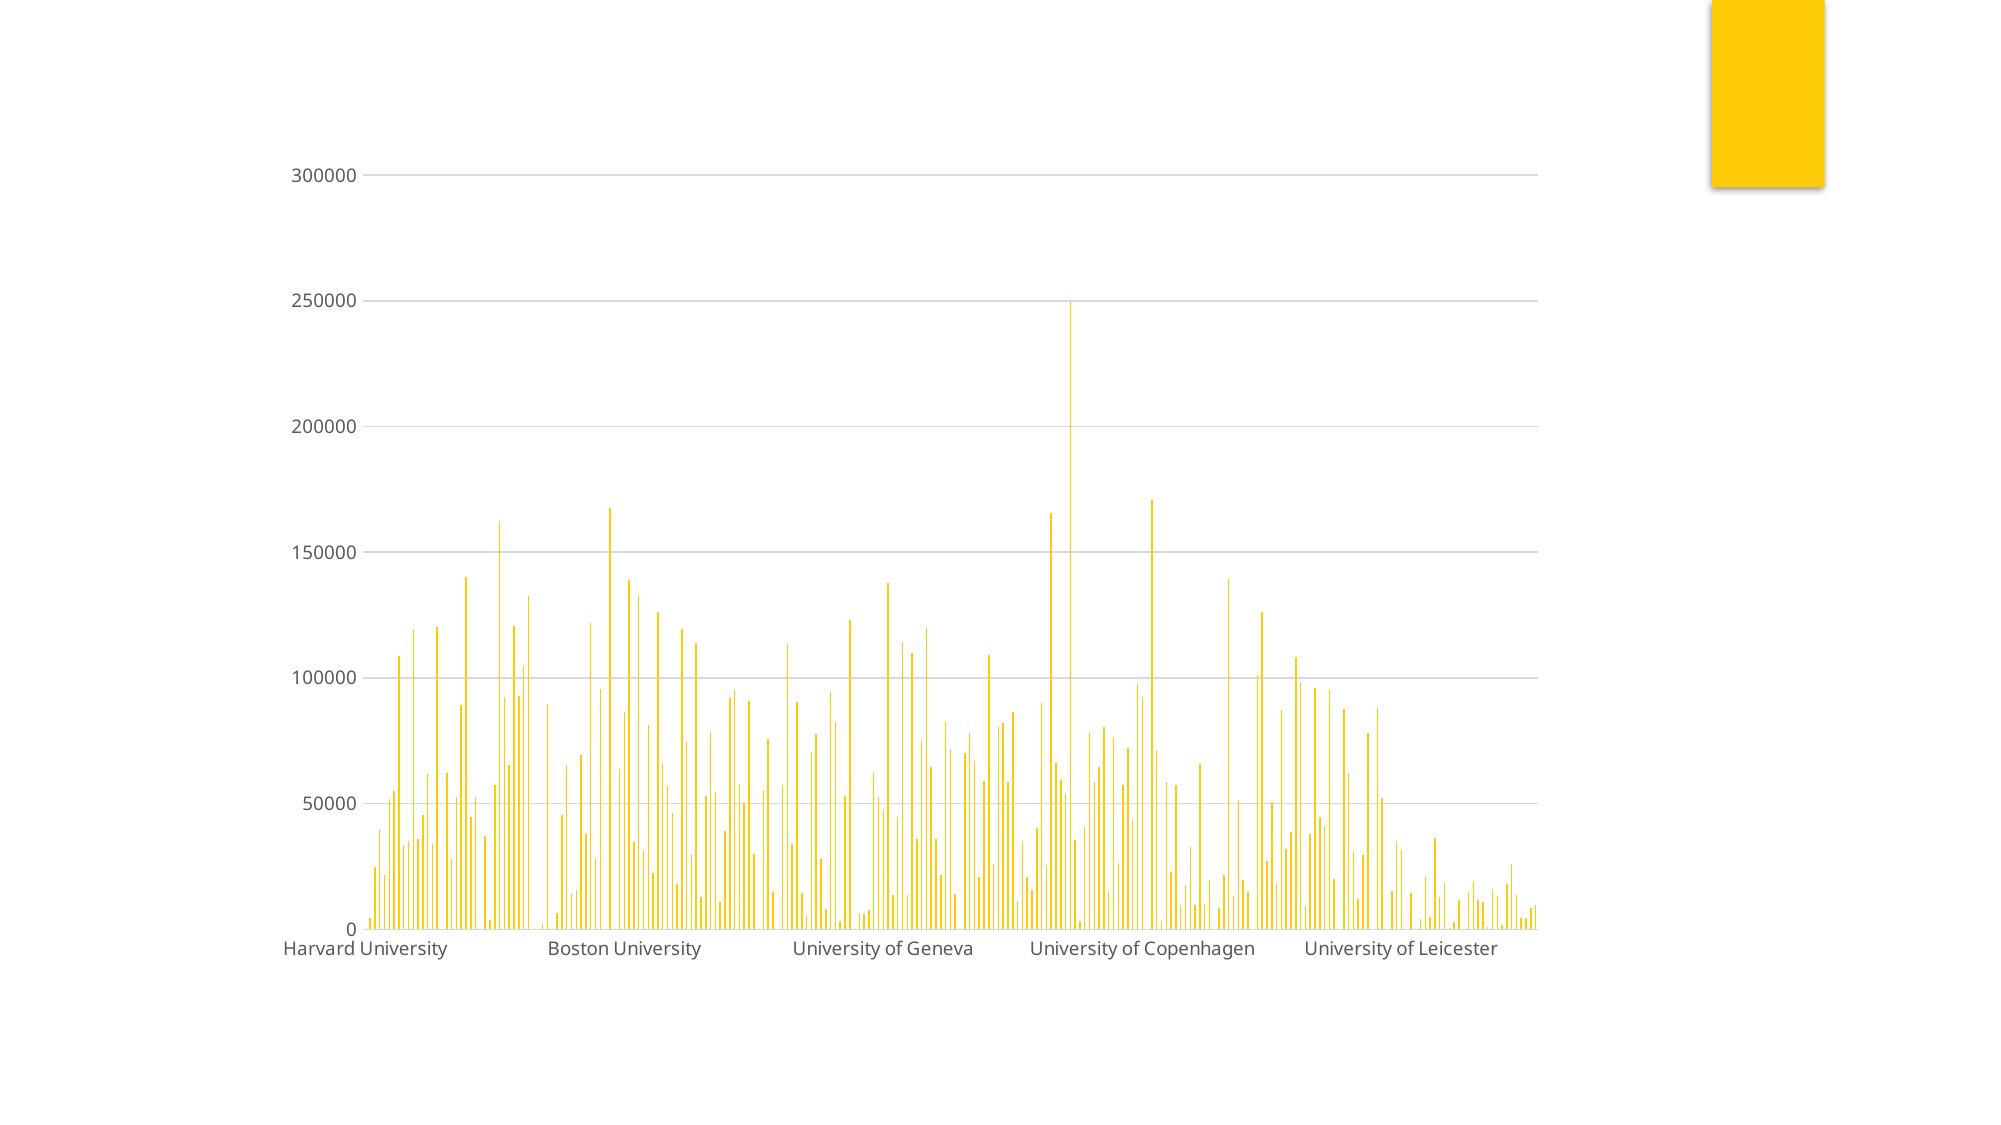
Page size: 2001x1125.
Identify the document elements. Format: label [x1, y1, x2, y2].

chart [256, 144, 1565, 979]
